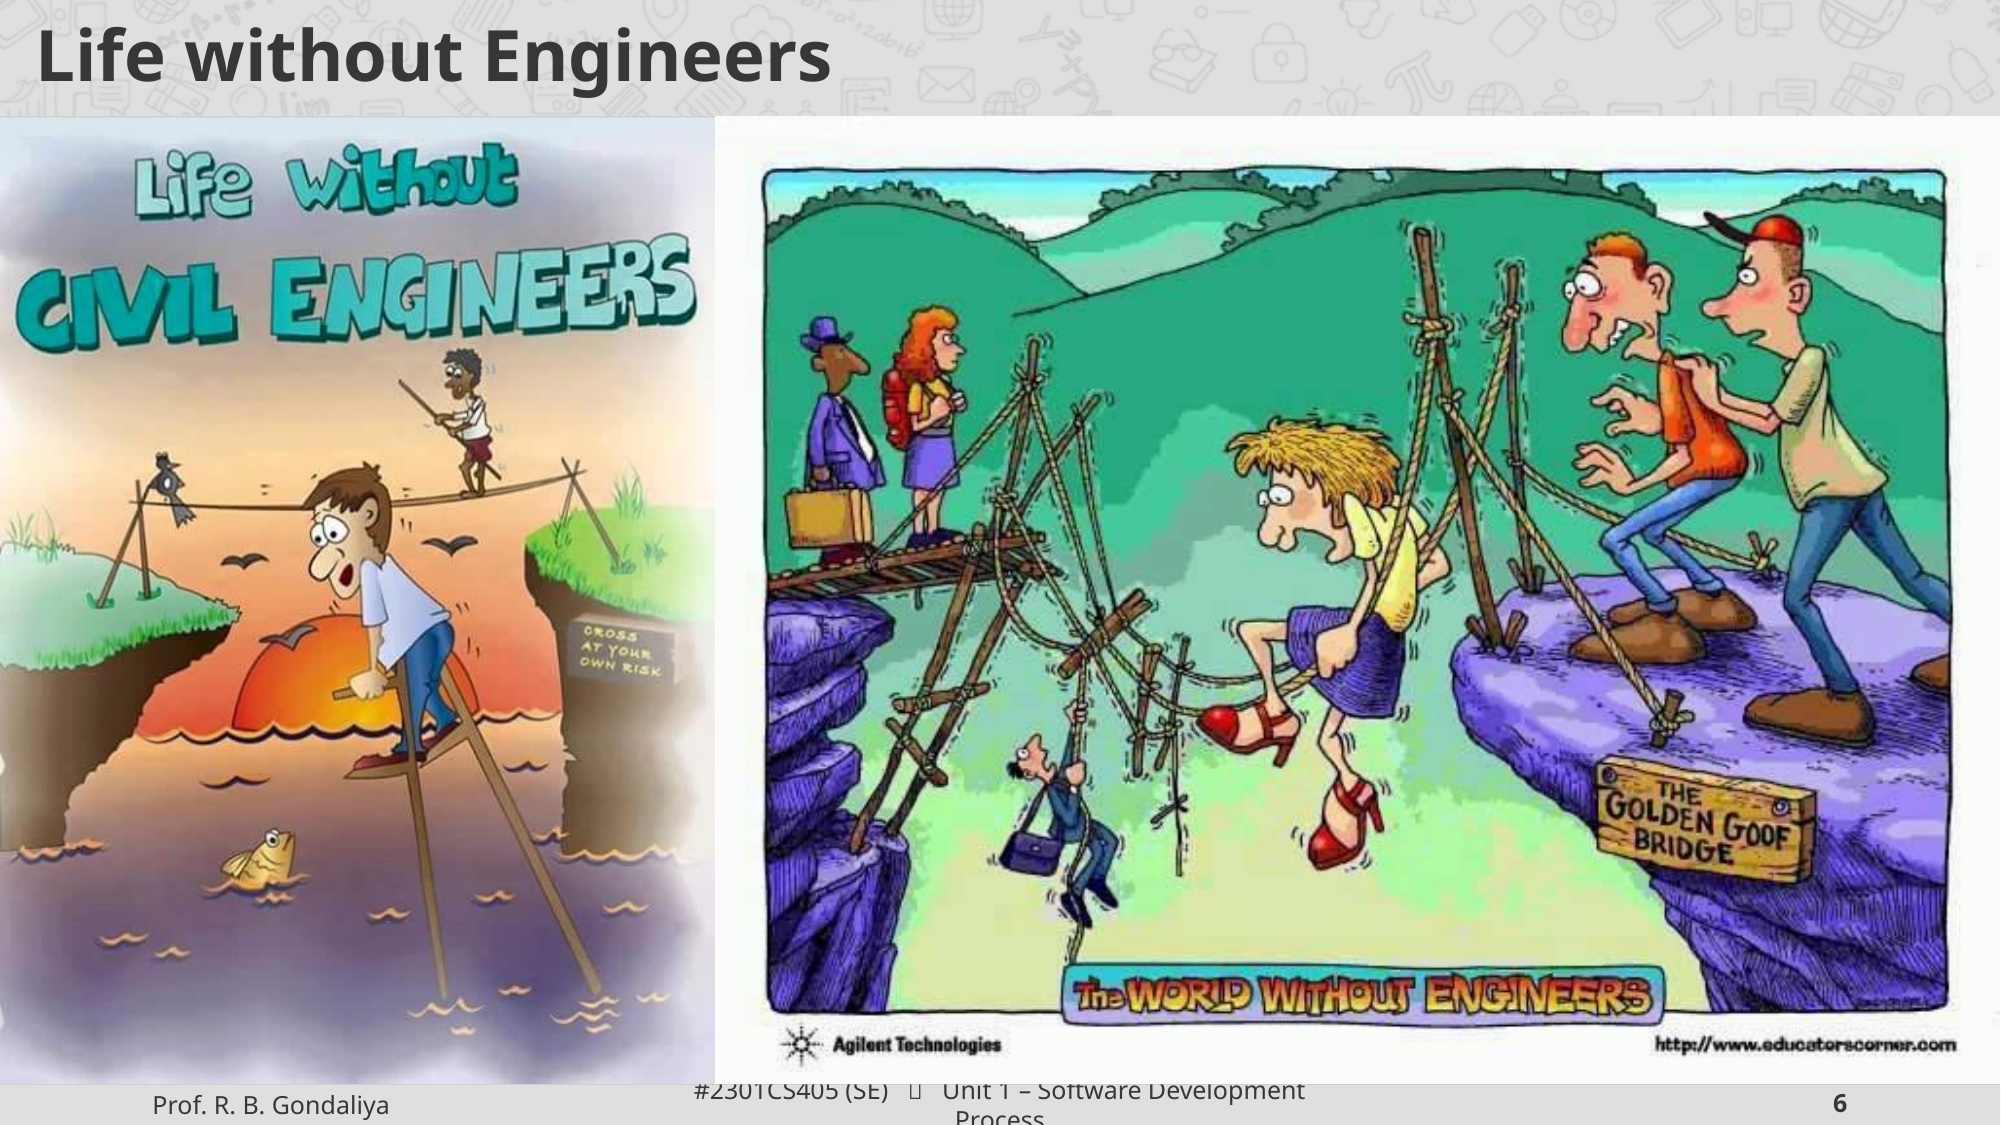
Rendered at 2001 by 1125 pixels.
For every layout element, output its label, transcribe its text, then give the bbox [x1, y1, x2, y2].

picture [715, 116, 2000, 1084]
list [0, 118, 715, 1084]
title Life without Engineers [0, 0, 2000, 117]
